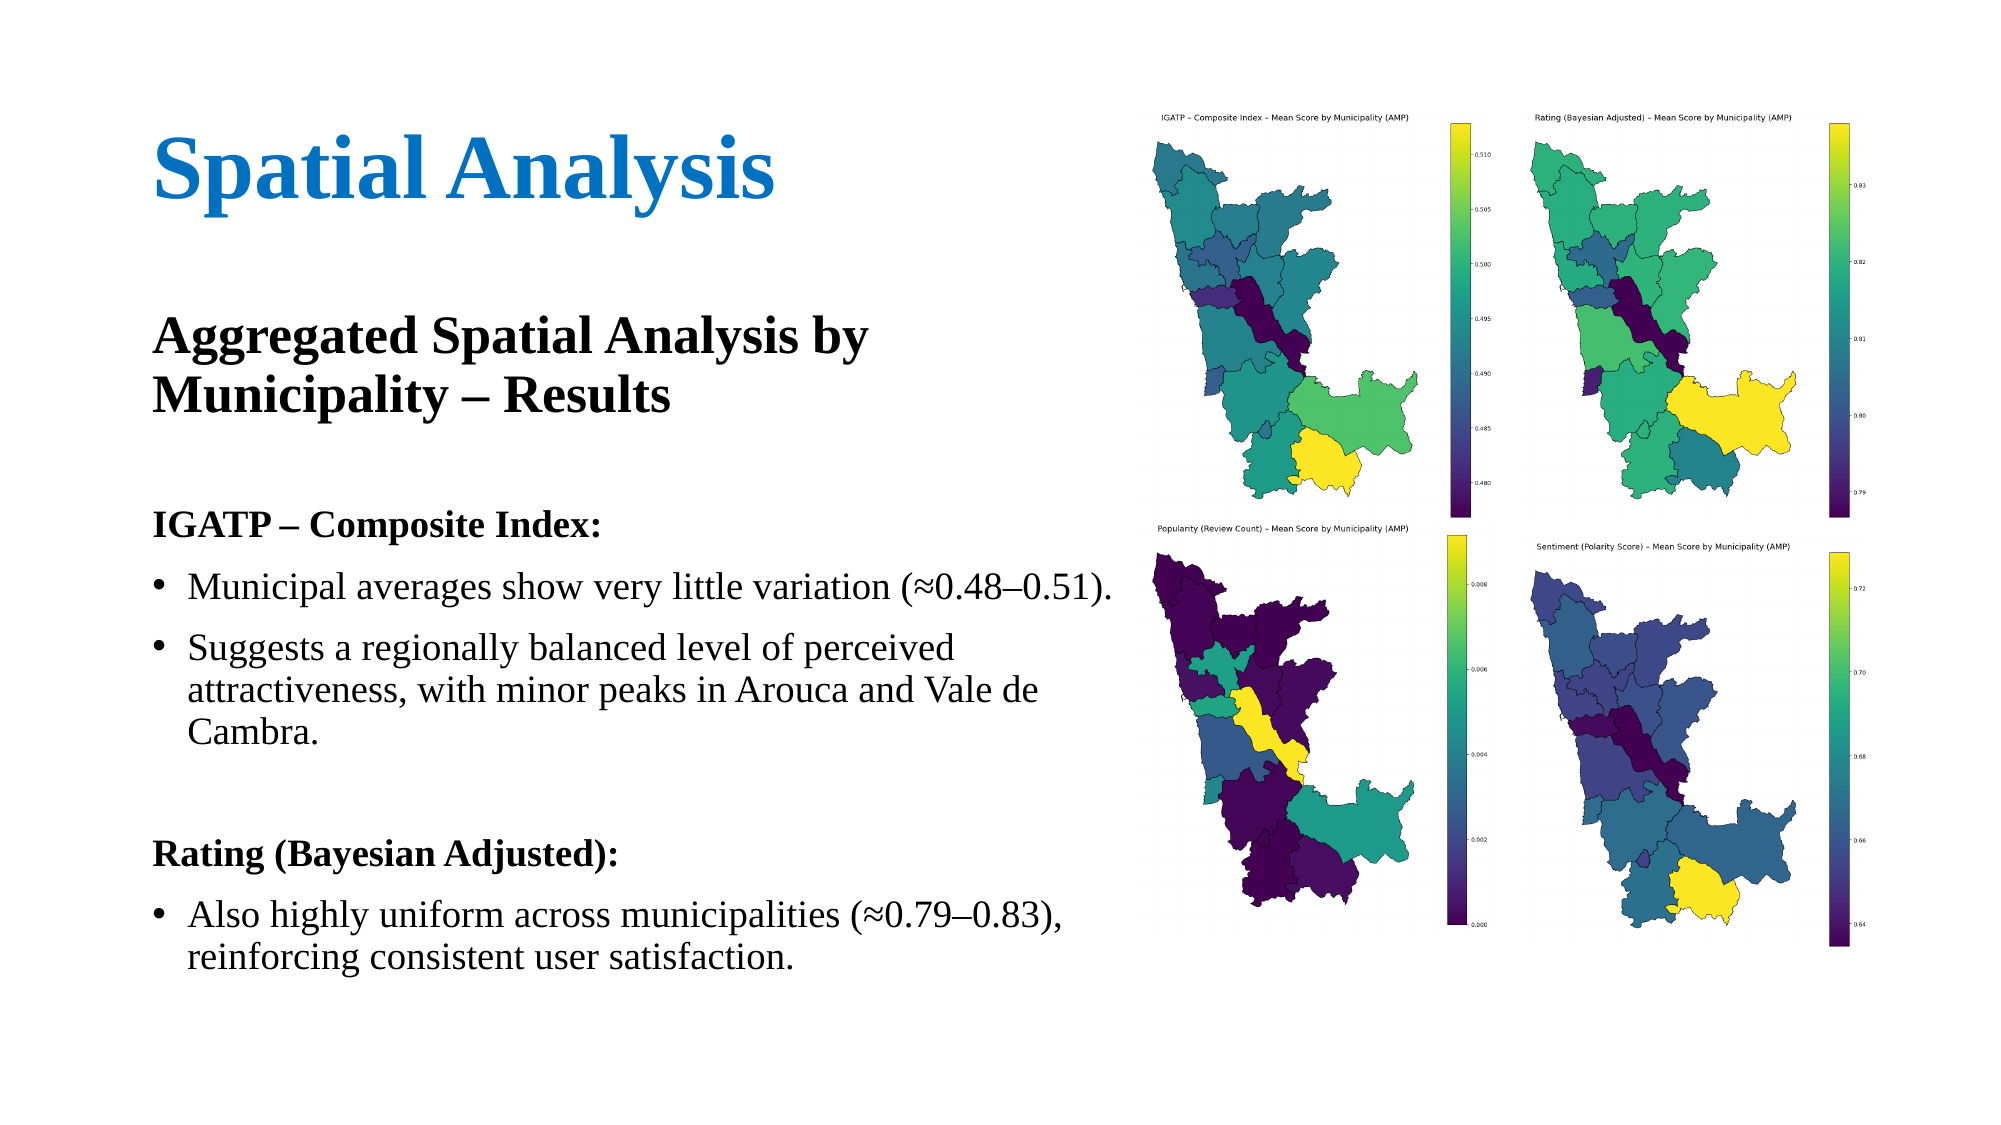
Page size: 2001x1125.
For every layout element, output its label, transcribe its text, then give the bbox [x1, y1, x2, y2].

list Aggregated Spatial Analysis by Municipality – Results IGATP – Composite Index: Municipal averages show very little variation (≈0.48–0.51). Suggests a regionally balanced level of perceived attractiveness, with minor peaks in Arouca and Vale de Cambra. Rating (Bayesian Adjusted): Also highly uniform across municipalities (≈0.79–0.83), reinforcing consistent user satisfaction. [137, 299, 1136, 1015]
picture [1513, 538, 1870, 951]
picture [1513, 109, 1870, 522]
title Spatial Analysis [137, 59, 1863, 278]
picture [1134, 109, 1495, 933]
